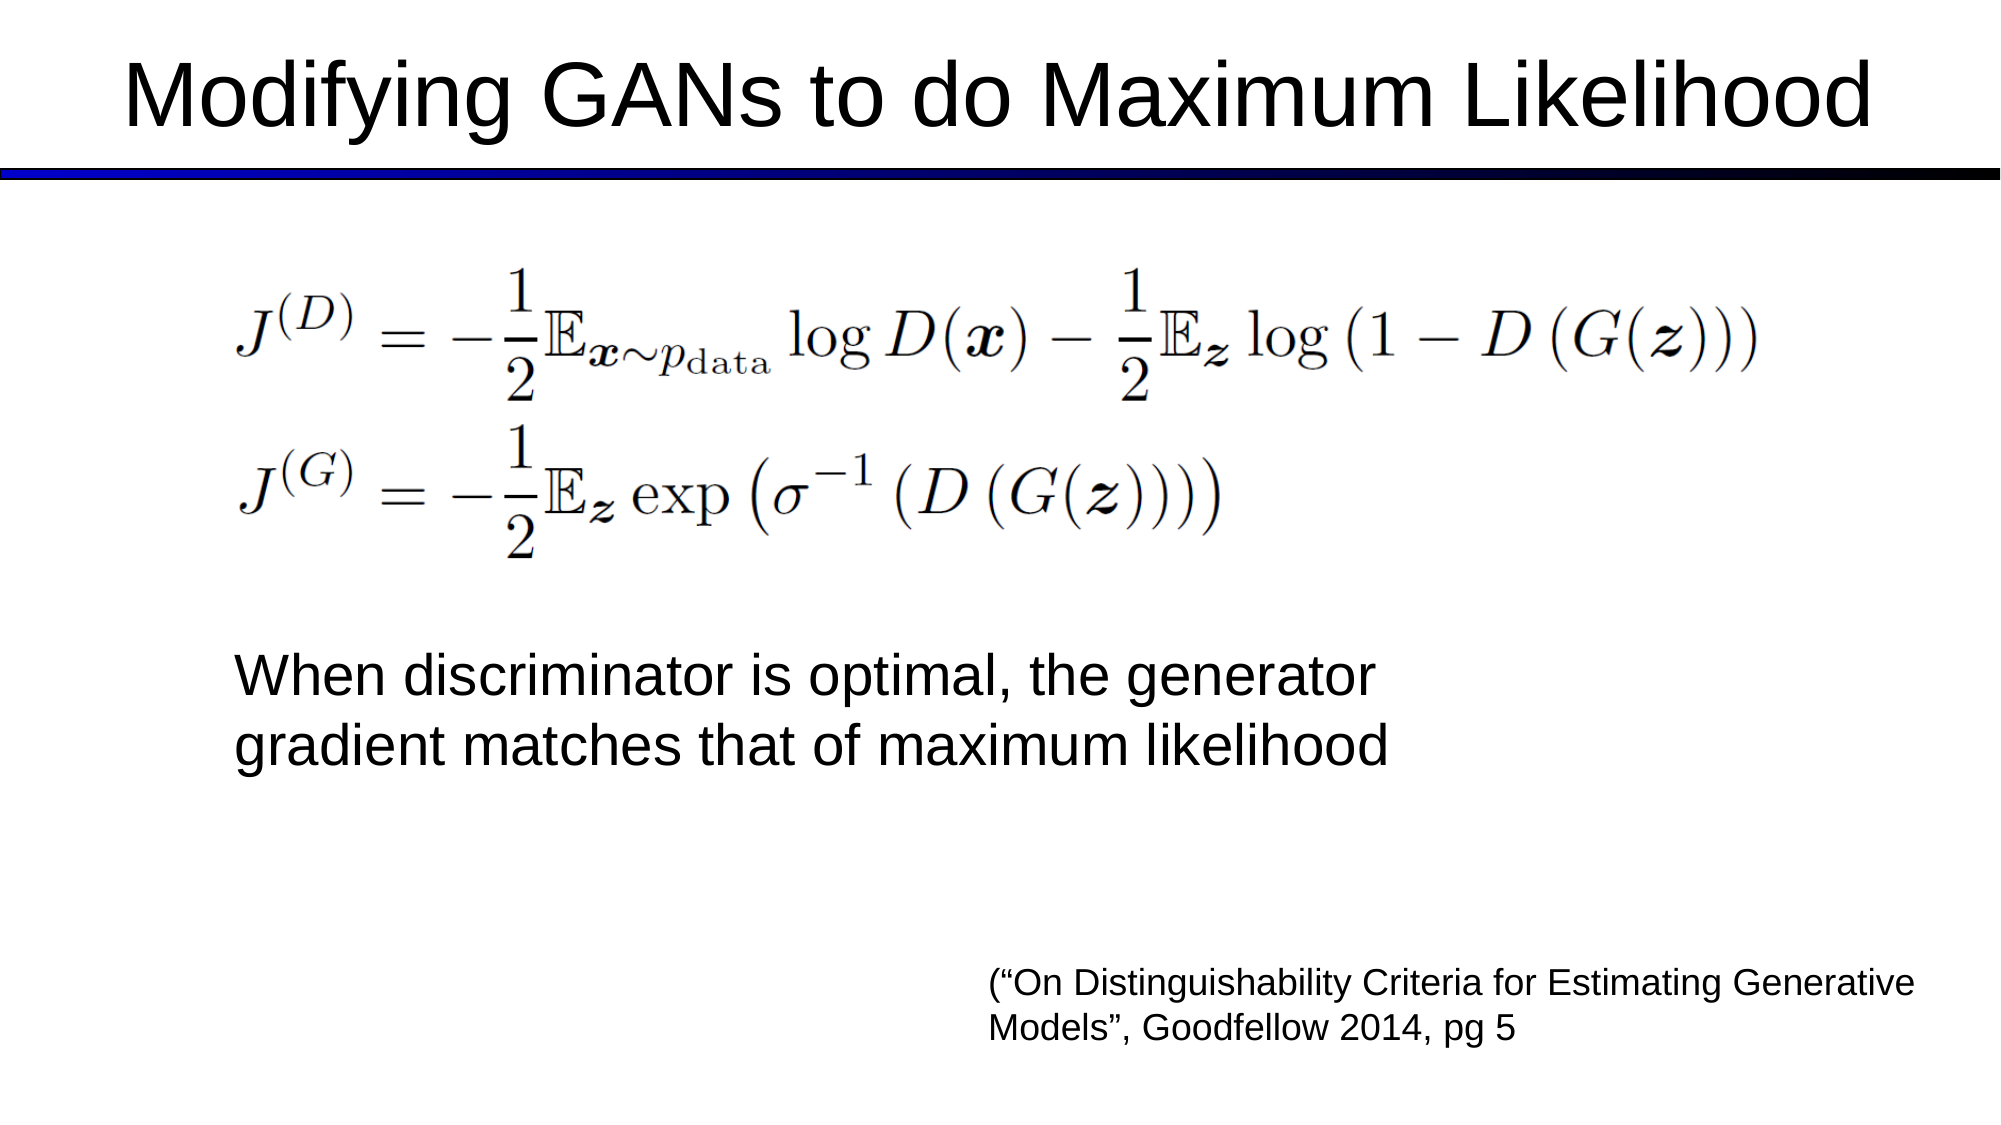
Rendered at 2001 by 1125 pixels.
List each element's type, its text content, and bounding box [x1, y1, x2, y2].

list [234, 255, 1766, 570]
text_box (“On Distinguishability Criteria for Estimating Generative Models”, Goodfellow 2014, pg 5 [973, 950, 1931, 1056]
title Modifying GANs to do Maximum Likelihood [0, 0, 2000, 184]
text_box When discriminator is optimal, the generator gradient matches that of maximum likelihood [220, 629, 1538, 784]
